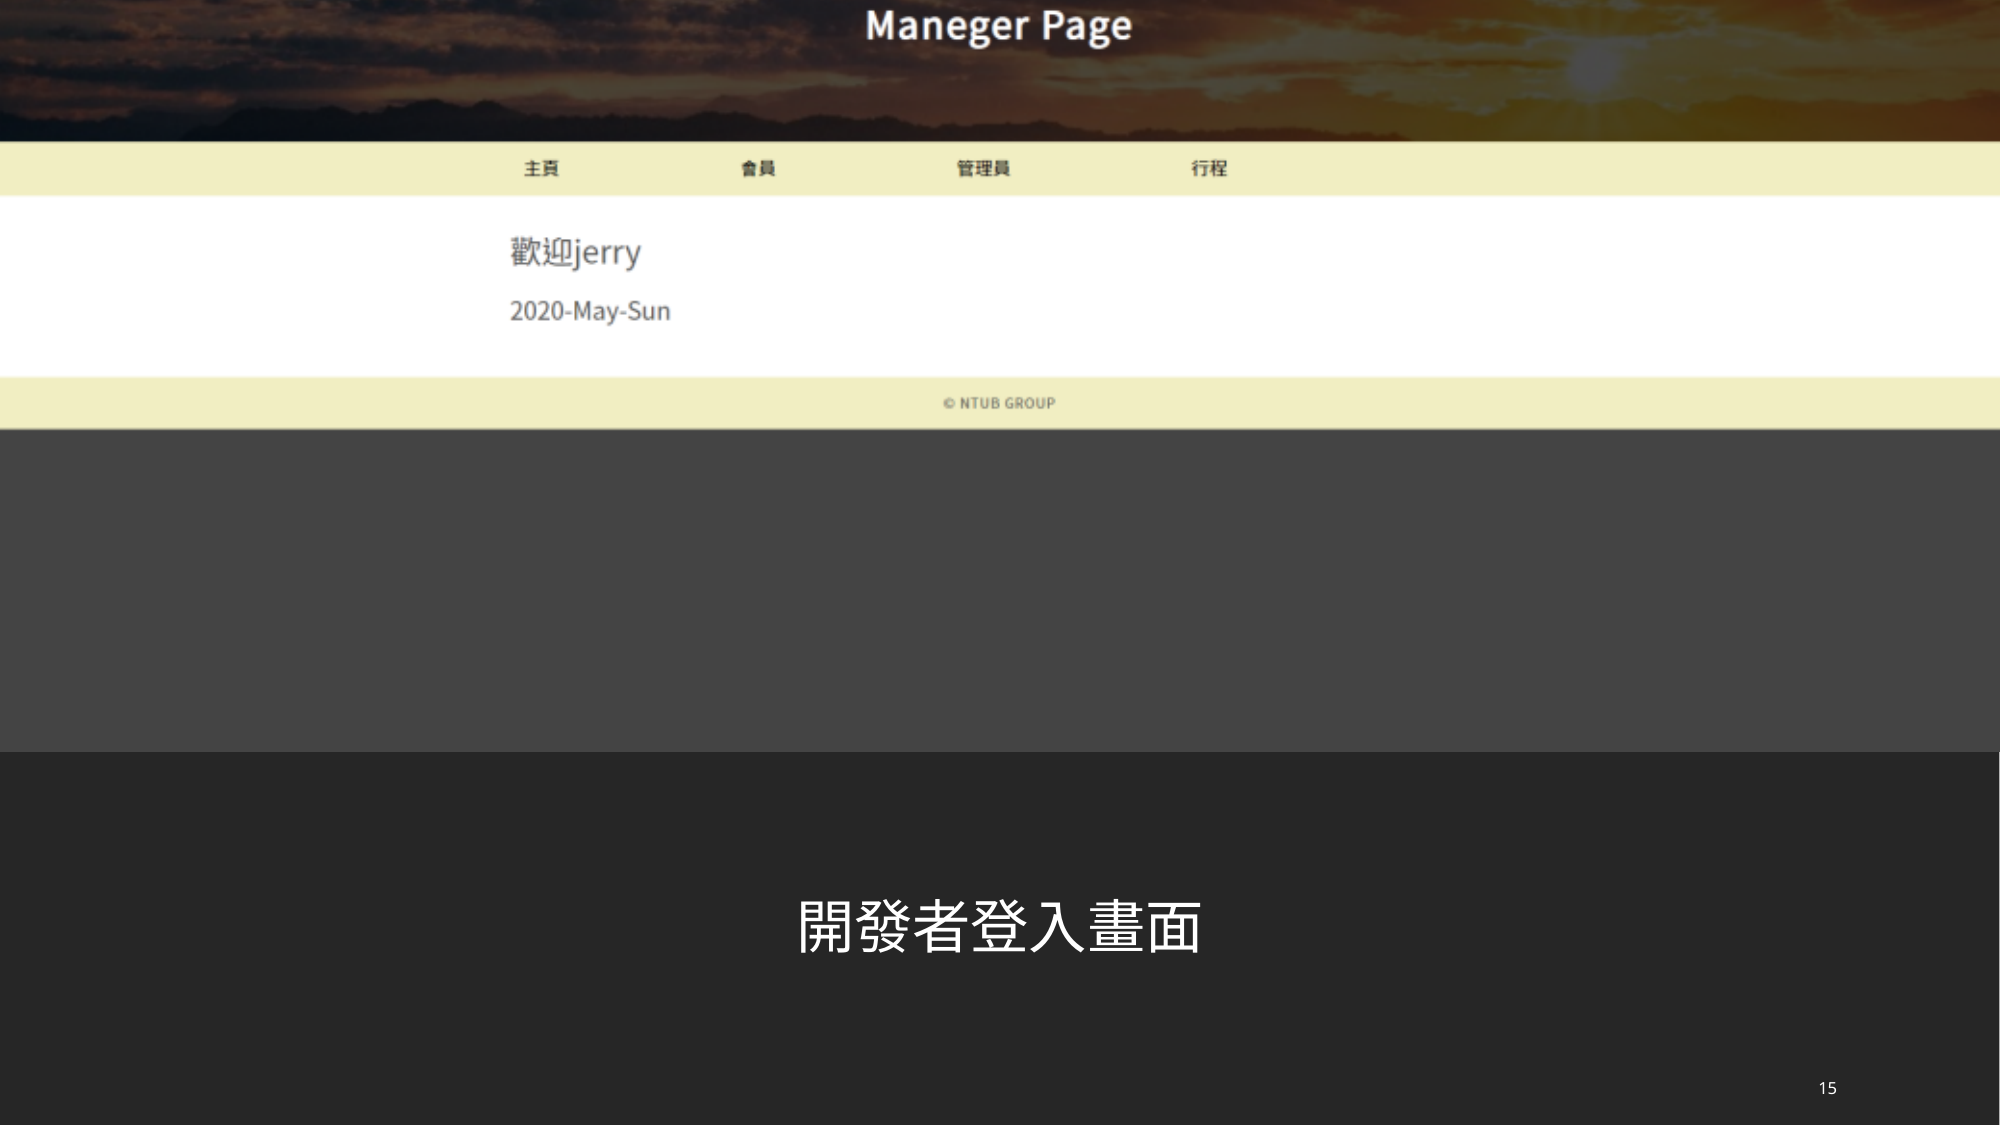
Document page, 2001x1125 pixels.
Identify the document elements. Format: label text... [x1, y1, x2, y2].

picture [0, 0, 2000, 752]
slide_number 15 [1803, 1057, 1932, 1118]
text_box 開發者登入畫面 [781, 883, 1219, 968]
